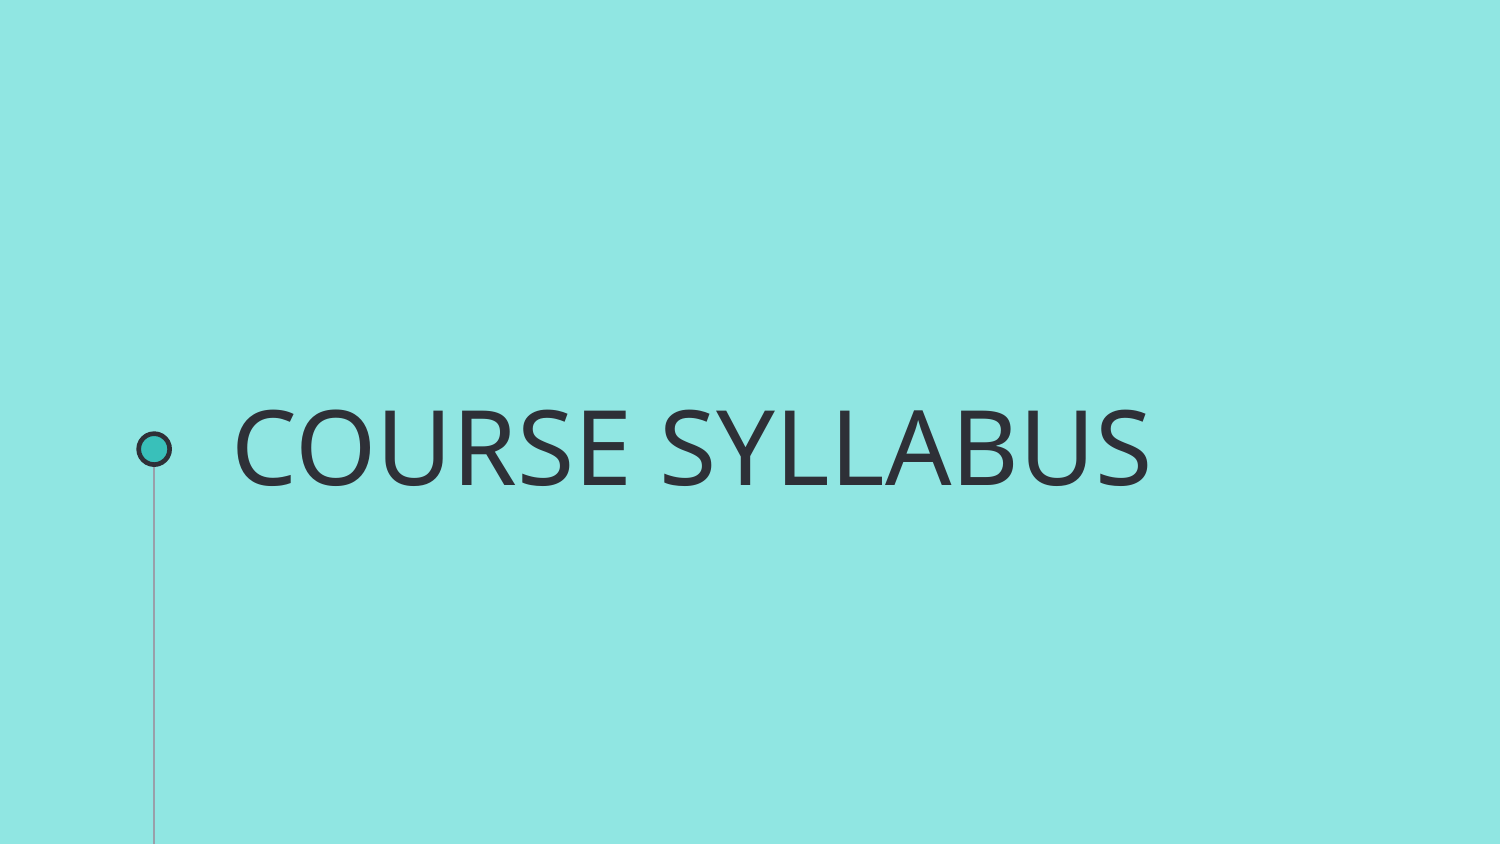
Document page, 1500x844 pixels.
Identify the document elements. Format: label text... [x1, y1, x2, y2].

title COURSE SYLLABUS [216, 366, 1313, 557]
